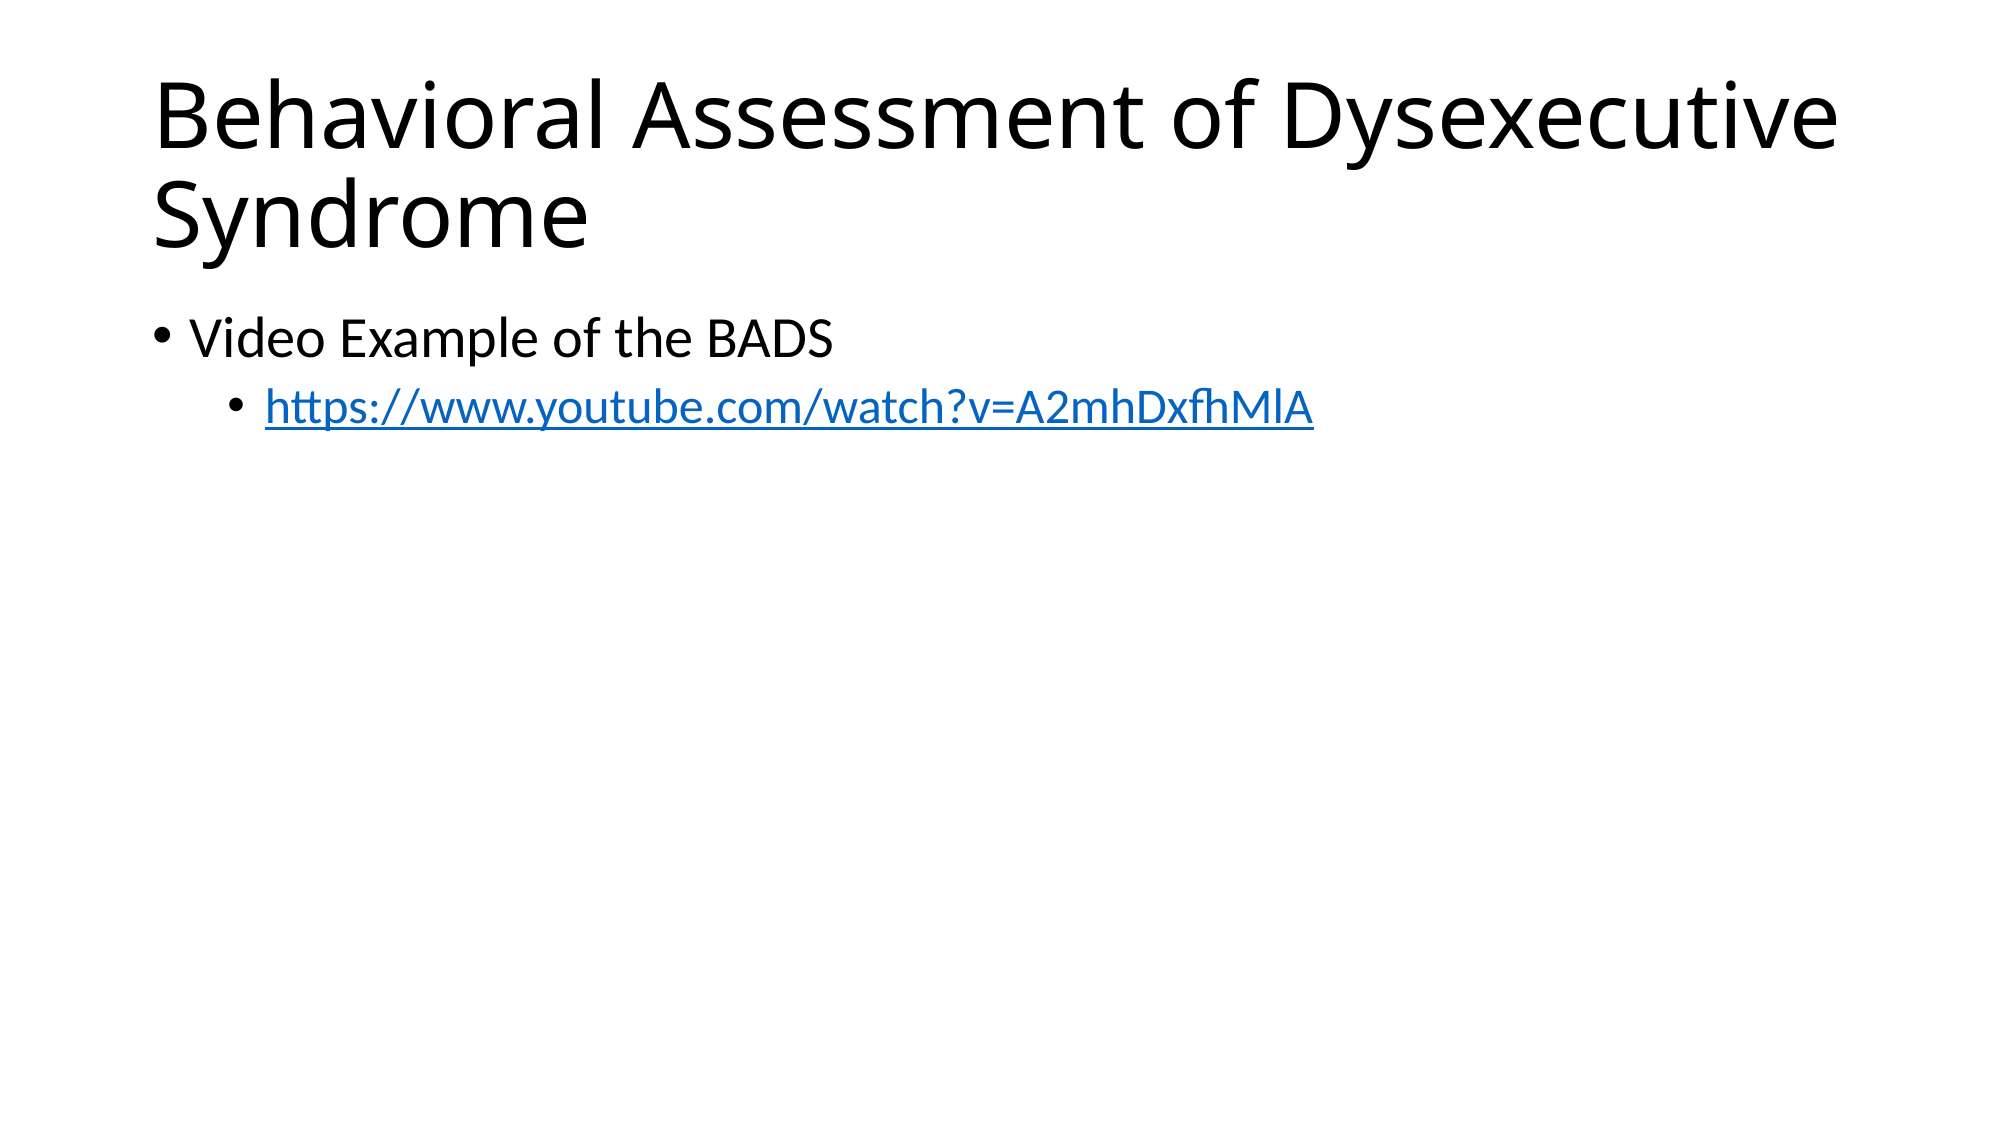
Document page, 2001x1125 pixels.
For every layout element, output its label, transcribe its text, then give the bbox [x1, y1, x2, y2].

title Behavioral Assessment of Dysexecutive Syndrome [137, 59, 1863, 278]
list Video Example of the BADS https://www.youtube.com/watch?v=A2mhDxfhMlA [137, 299, 1863, 1014]
